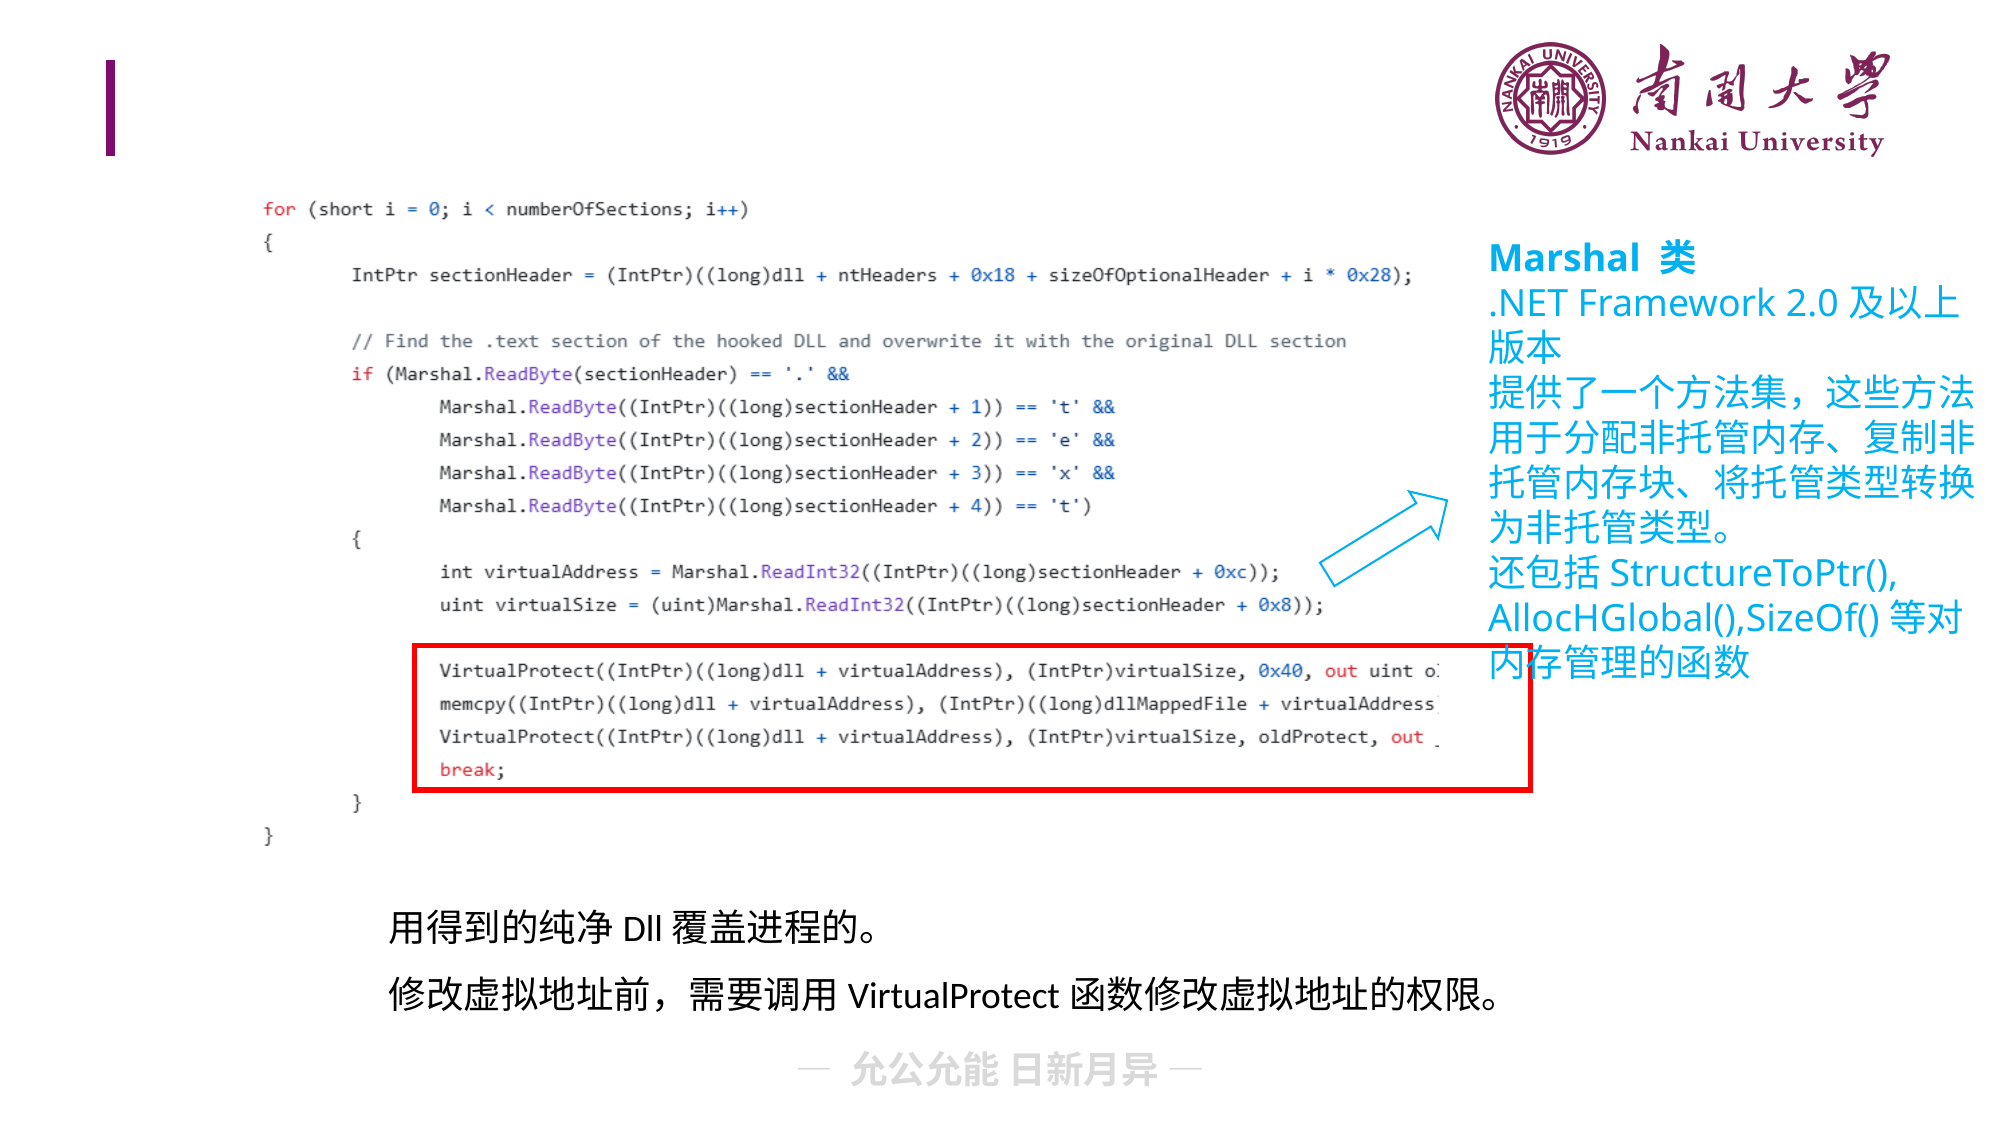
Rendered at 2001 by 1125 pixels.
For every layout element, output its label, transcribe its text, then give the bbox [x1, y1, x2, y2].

picture [1495, 42, 1890, 157]
picture [251, 193, 1478, 875]
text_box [1316, 226, 2000, 651]
text_box 用得到的纯净Dll覆盖进程的。 修改虚拟地址前，需要调用VirtualProtect函数修改虚拟地址的权限。 [374, 874, 1881, 1024]
text_box [1478, 651, 1532, 791]
